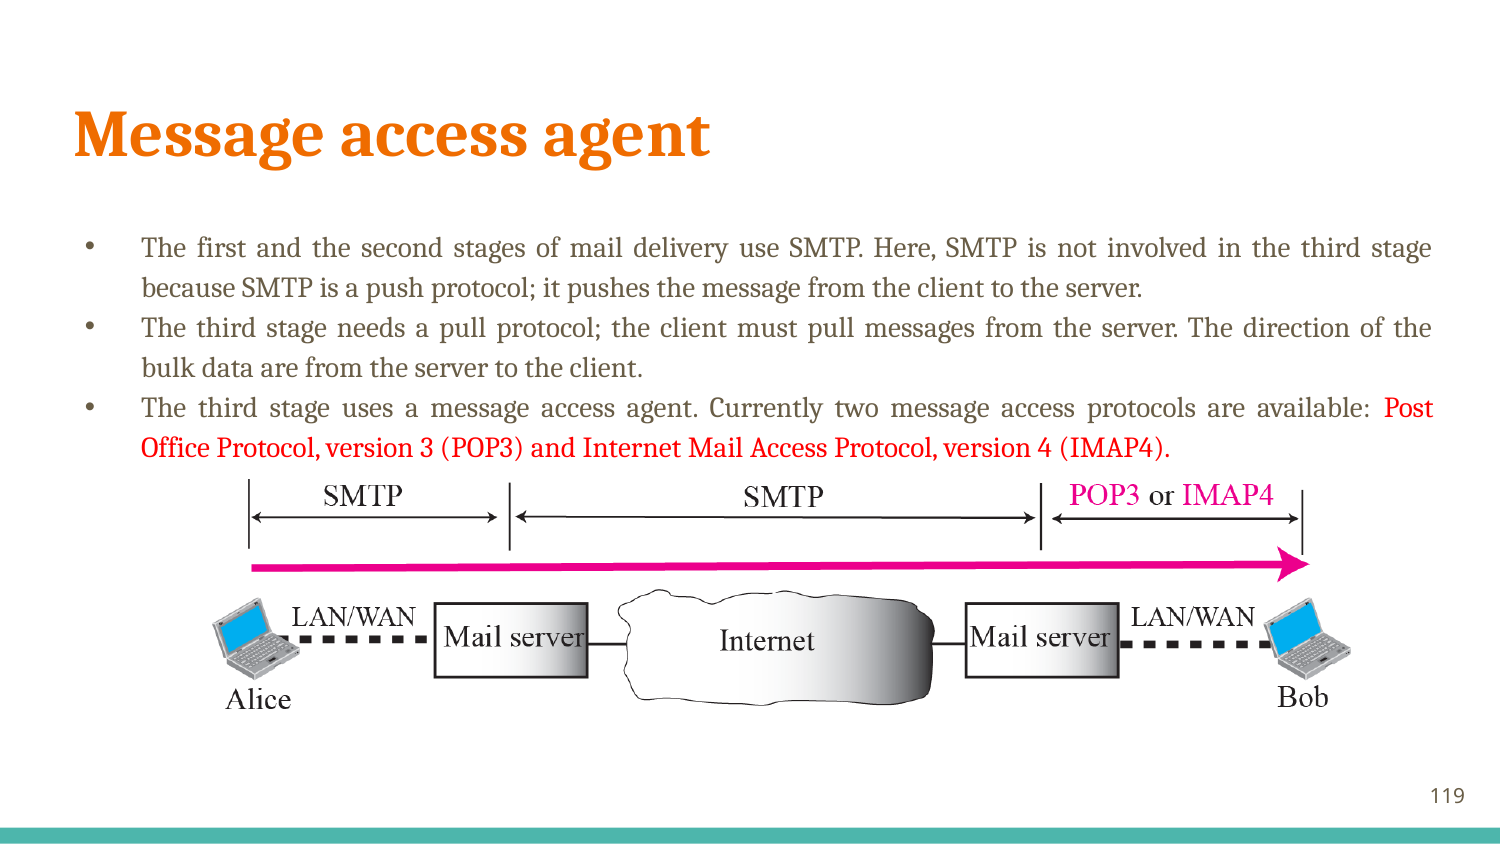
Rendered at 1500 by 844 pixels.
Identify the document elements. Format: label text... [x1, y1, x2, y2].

list The first and the second stages of mail delivery use SMTP. Here, SMTP is not involved in the third stage because SMTP is a push protocol; it pushes the message from the client to the server. The third stage needs a pull protocol; the client must pull messages from the server. The direction of the bulk data are from the server to the client. The third stage uses a message access agent. Currently two message access protocols are available: Post Office Protocol, version 3 (POP3) and Internet Mail Access Protocol, version 4 (IMAP4). [51, 207, 1449, 750]
picture [212, 479, 1351, 719]
slide_number 119 [1389, 764, 1480, 830]
title Message access agent [58, 74, 1457, 191]
